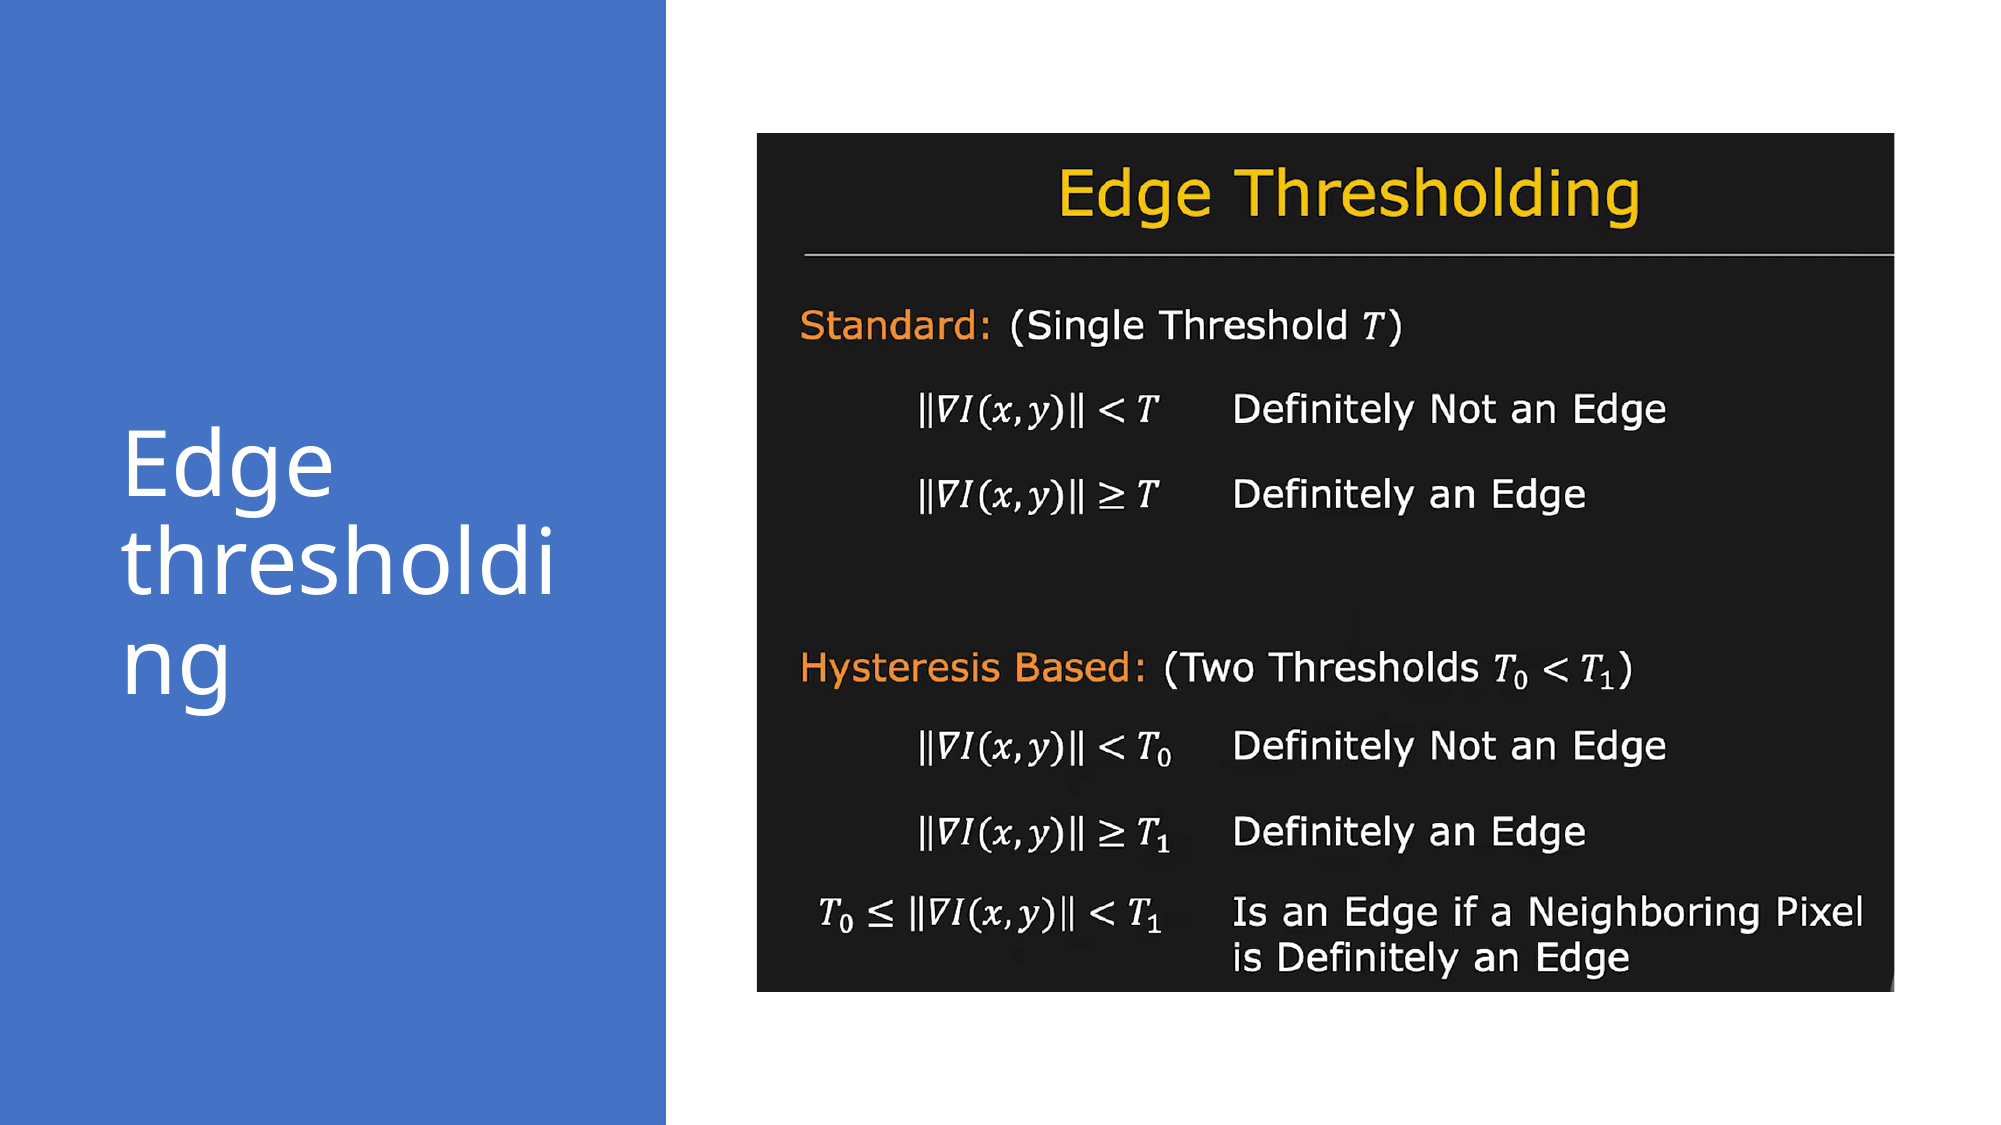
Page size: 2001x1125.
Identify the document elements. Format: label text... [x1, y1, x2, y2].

title Edge thresholding [105, 104, 614, 1026]
picture [756, 133, 1895, 992]
text_box [0, 0, 667, 1125]
